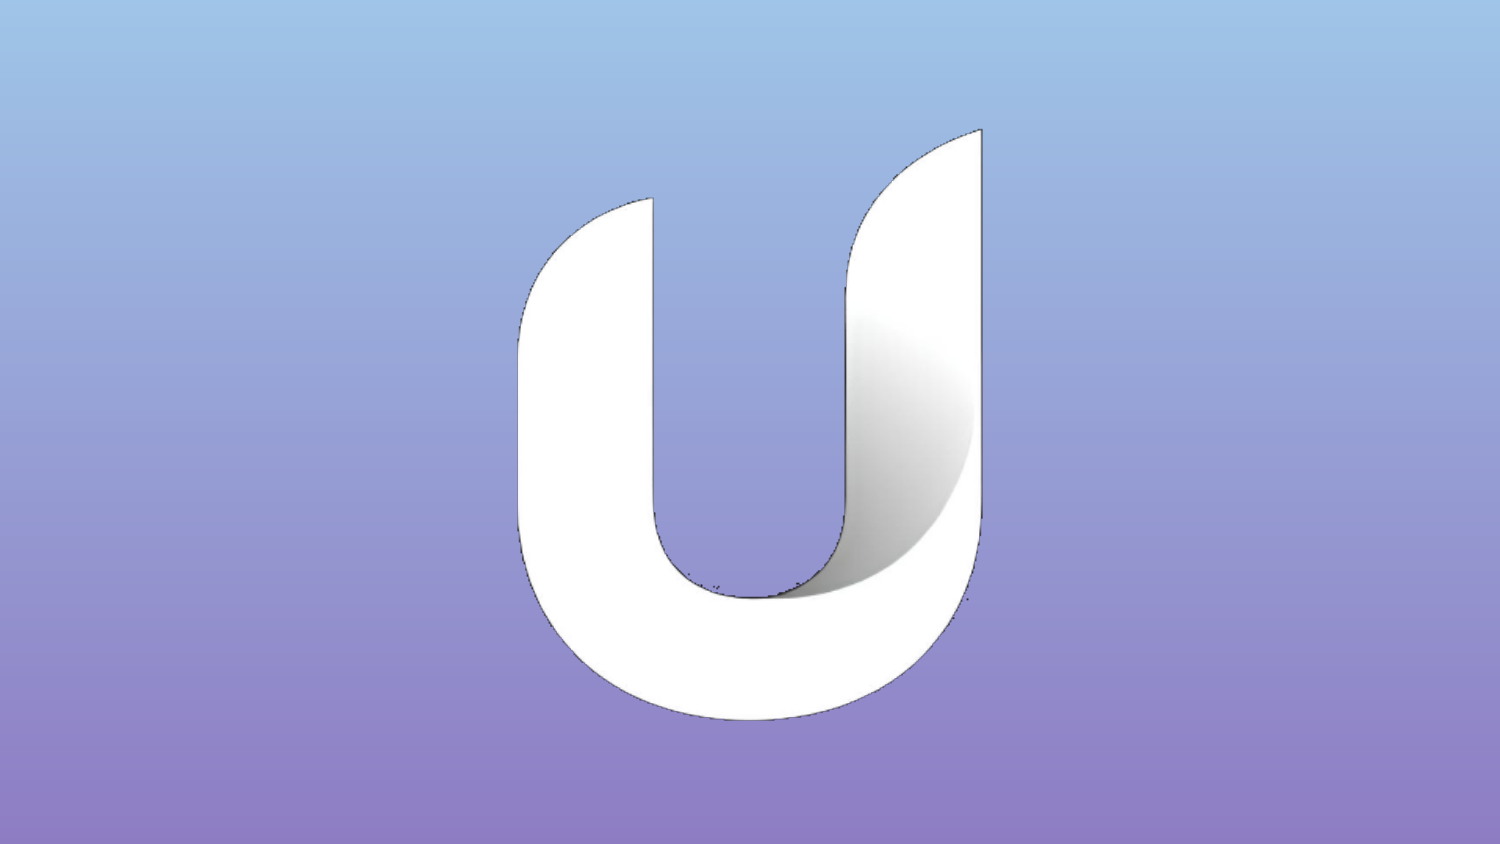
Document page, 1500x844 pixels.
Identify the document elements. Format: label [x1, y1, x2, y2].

picture [510, 120, 990, 724]
